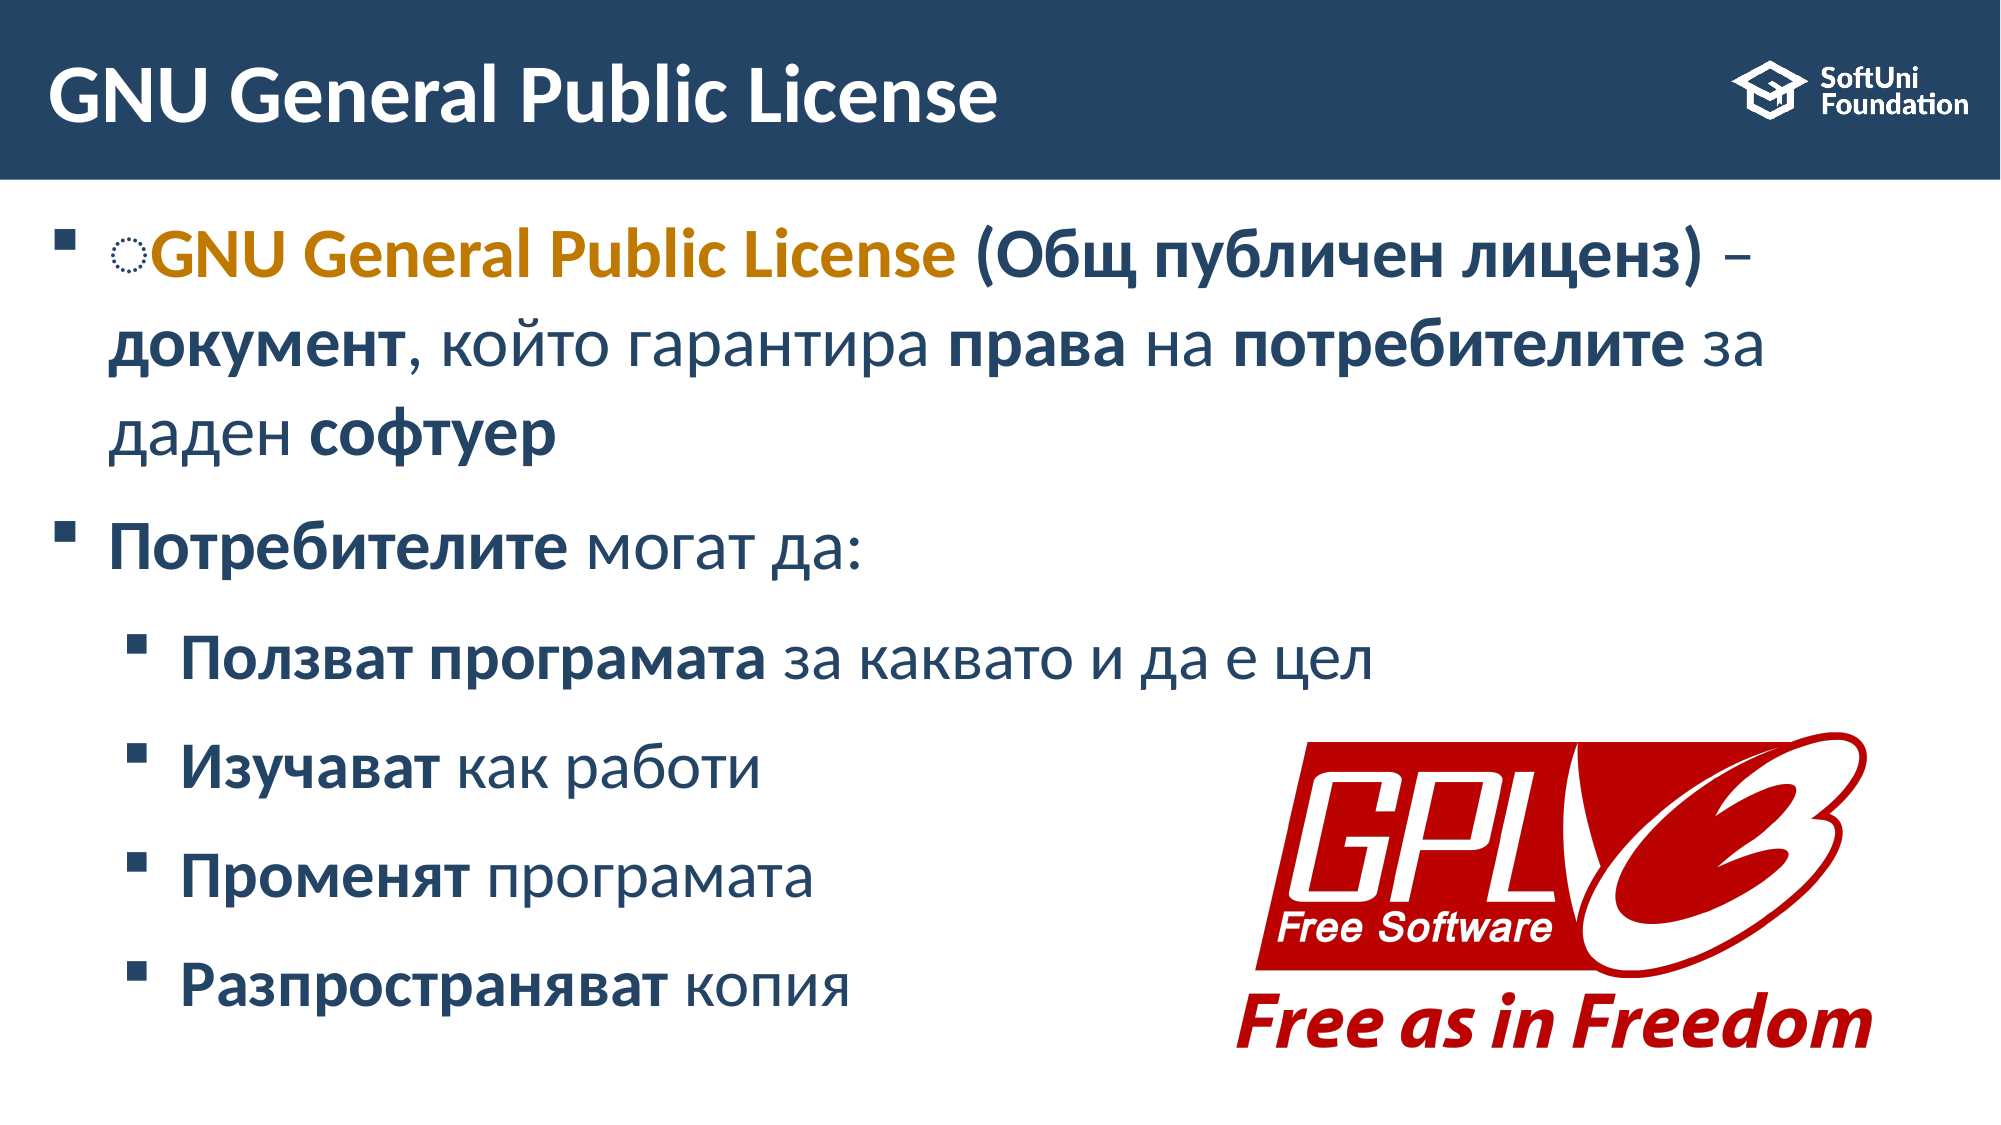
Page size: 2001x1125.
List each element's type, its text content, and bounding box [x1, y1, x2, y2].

picture [1235, 731, 1872, 1049]
picture [1731, 60, 1968, 120]
title GNU General Public License [31, 16, 1716, 162]
list ͏GNU General Public License (Общ публичен лиценз) – документ, който гарантира права на потребителите за даден софтуер Потребителите могат да: Ползват програмата за каквато и да е цел Изучават как работи Променят програмата Разпространяват копия [31, 196, 1970, 1104]
